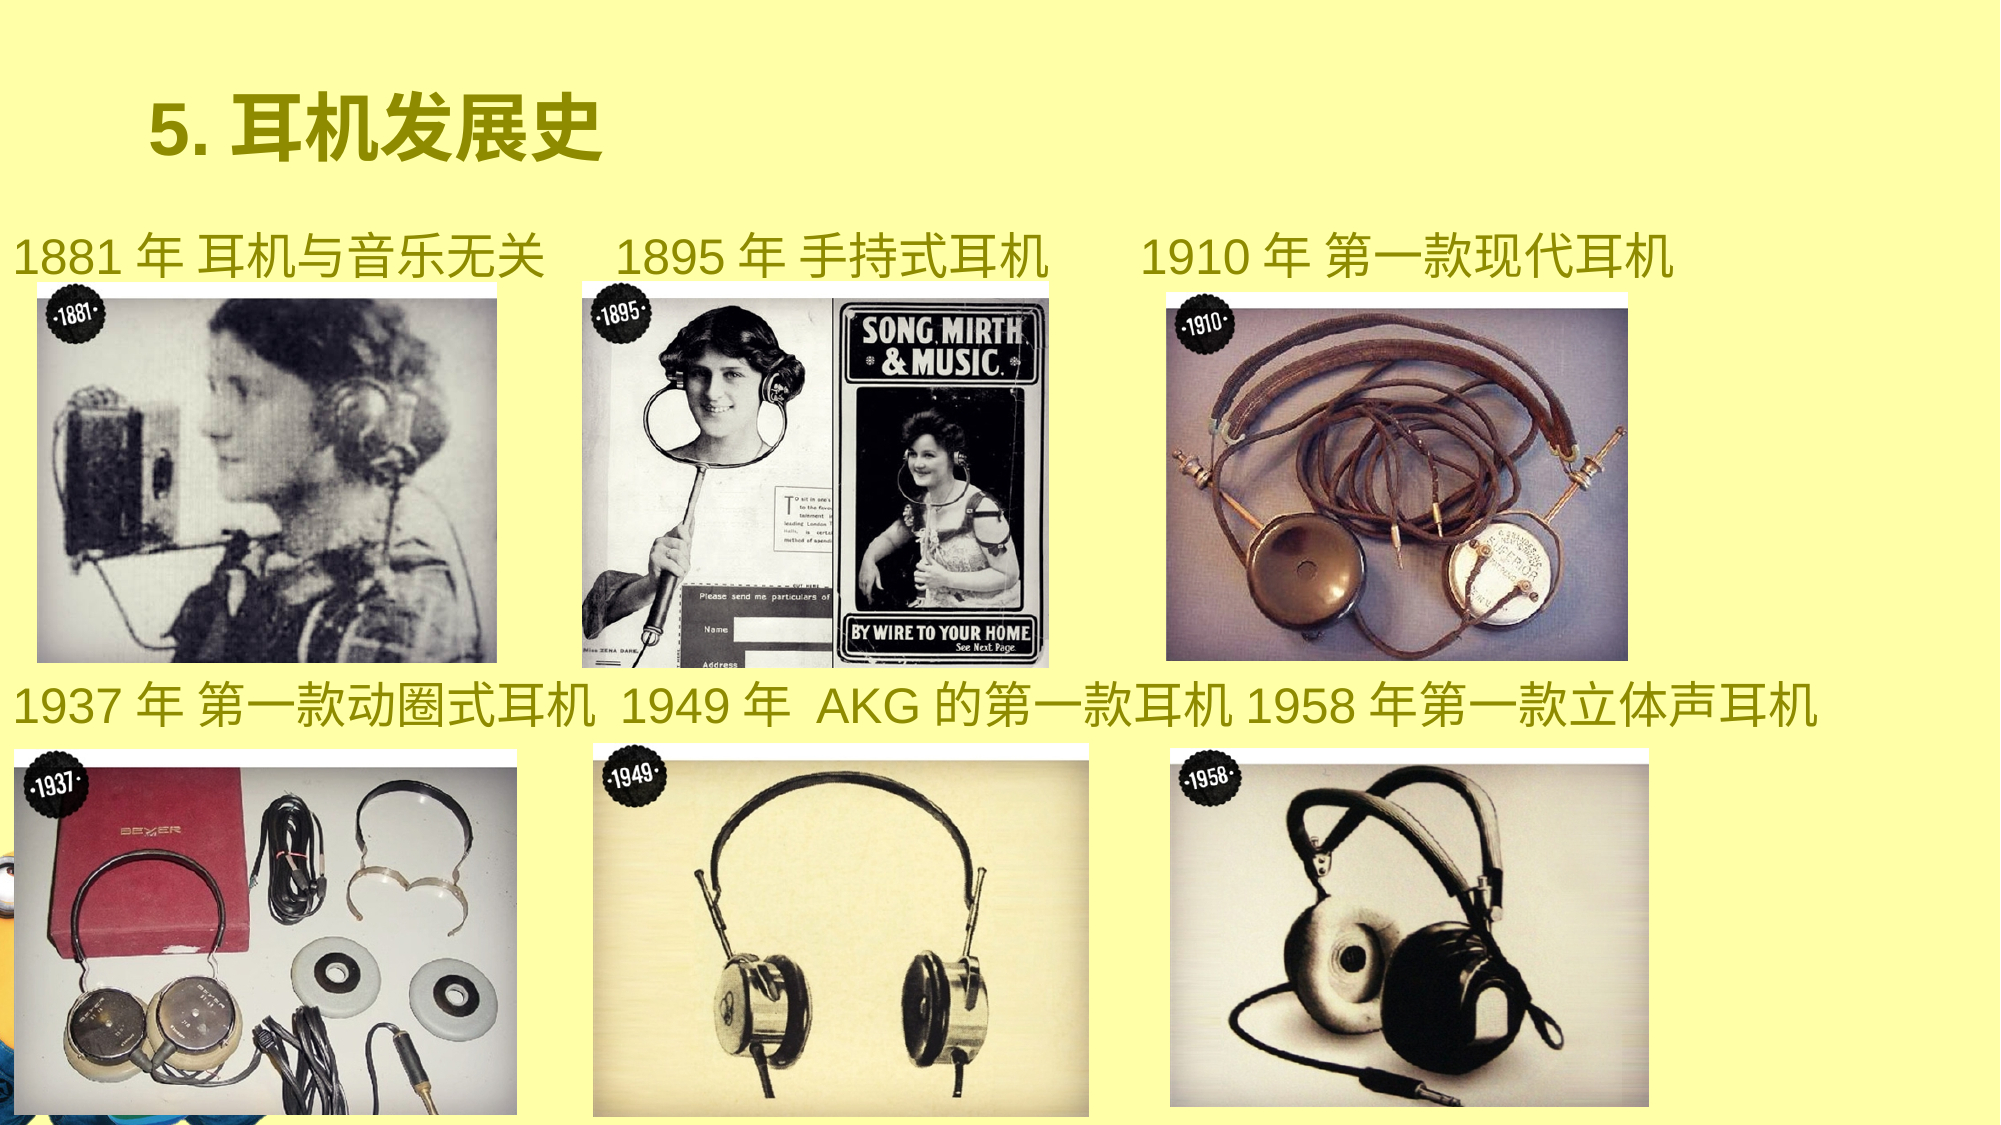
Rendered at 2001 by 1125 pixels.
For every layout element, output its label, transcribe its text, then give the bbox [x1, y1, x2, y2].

picture [1170, 748, 1649, 1107]
picture [0, 1120, 389, 1125]
picture [1166, 292, 1628, 662]
picture [14, 749, 517, 1115]
title 5.耳机发展史 [137, 59, 1863, 202]
picture [582, 281, 1049, 668]
picture [37, 282, 497, 663]
list 1881年 耳机与音乐无关 1895年 手持式耳机 1910年 第一款现代耳机 1937年 第一款动圈式耳机 1949年 AKG的第一款耳机1958年第一款立体声耳机 [0, 223, 1863, 1120]
picture [593, 743, 1089, 1117]
